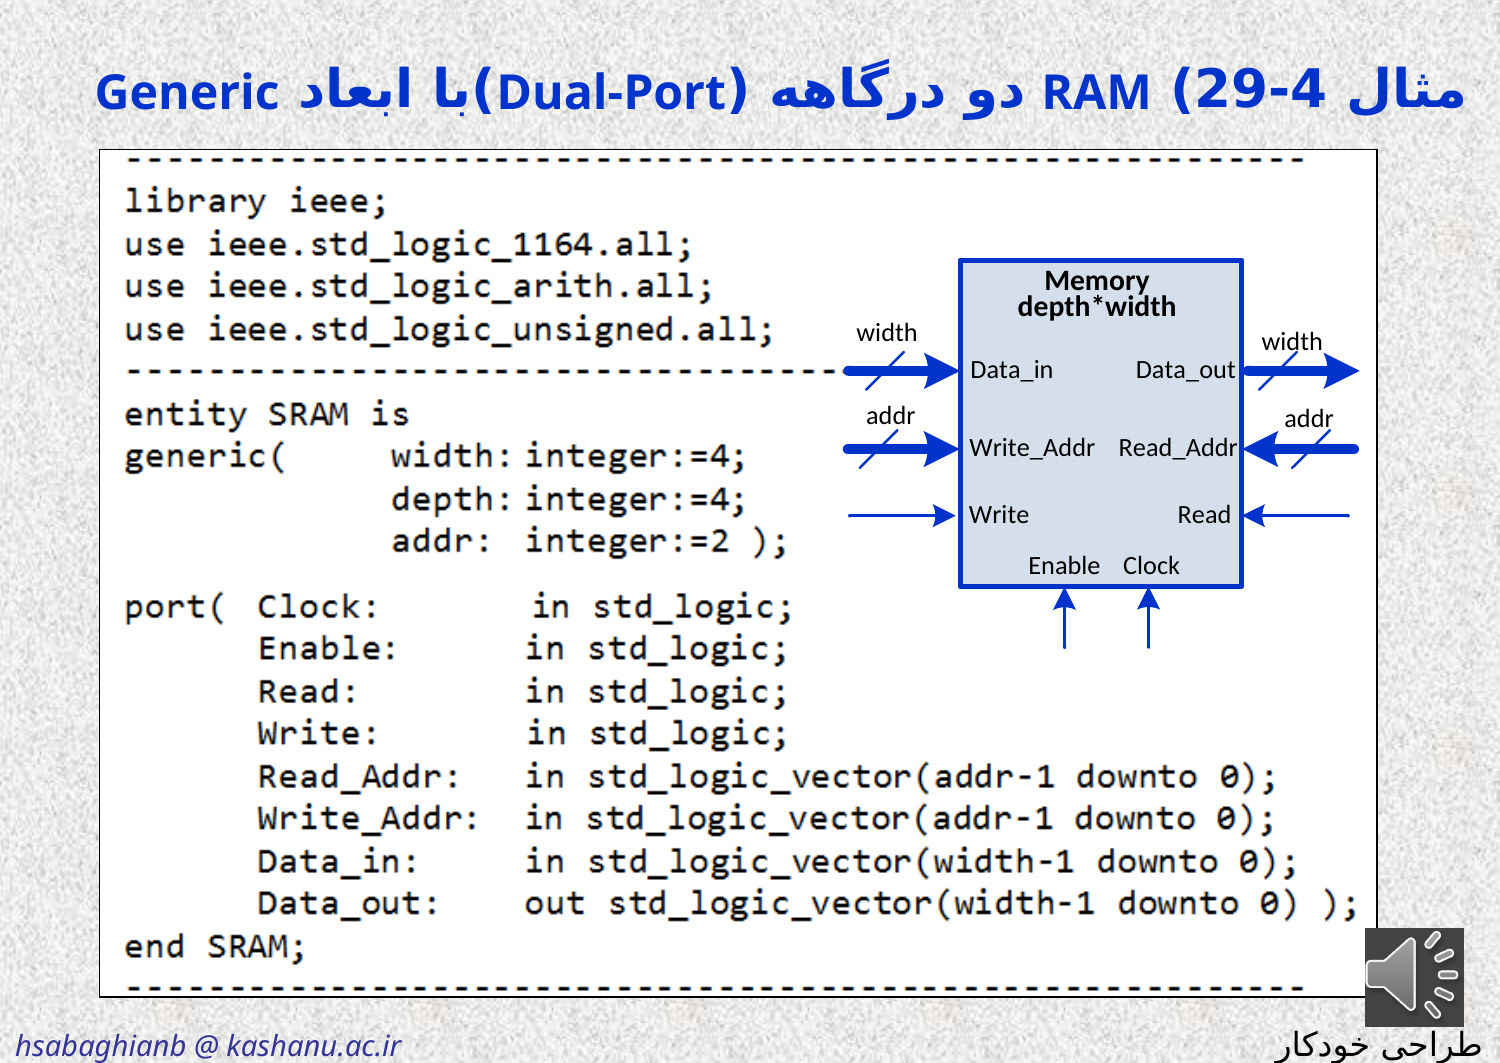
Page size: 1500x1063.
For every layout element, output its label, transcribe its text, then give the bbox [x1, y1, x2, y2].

picture [98, 1042, 106, 1054]
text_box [803, 251, 1405, 678]
picture [0, 1, 1500, 1063]
picture [1466, 1047, 1477, 1053]
title مثال 4-29) RAM دو درگاهه (Dual-Port)با ابعاد Generic [11, 23, 1483, 149]
